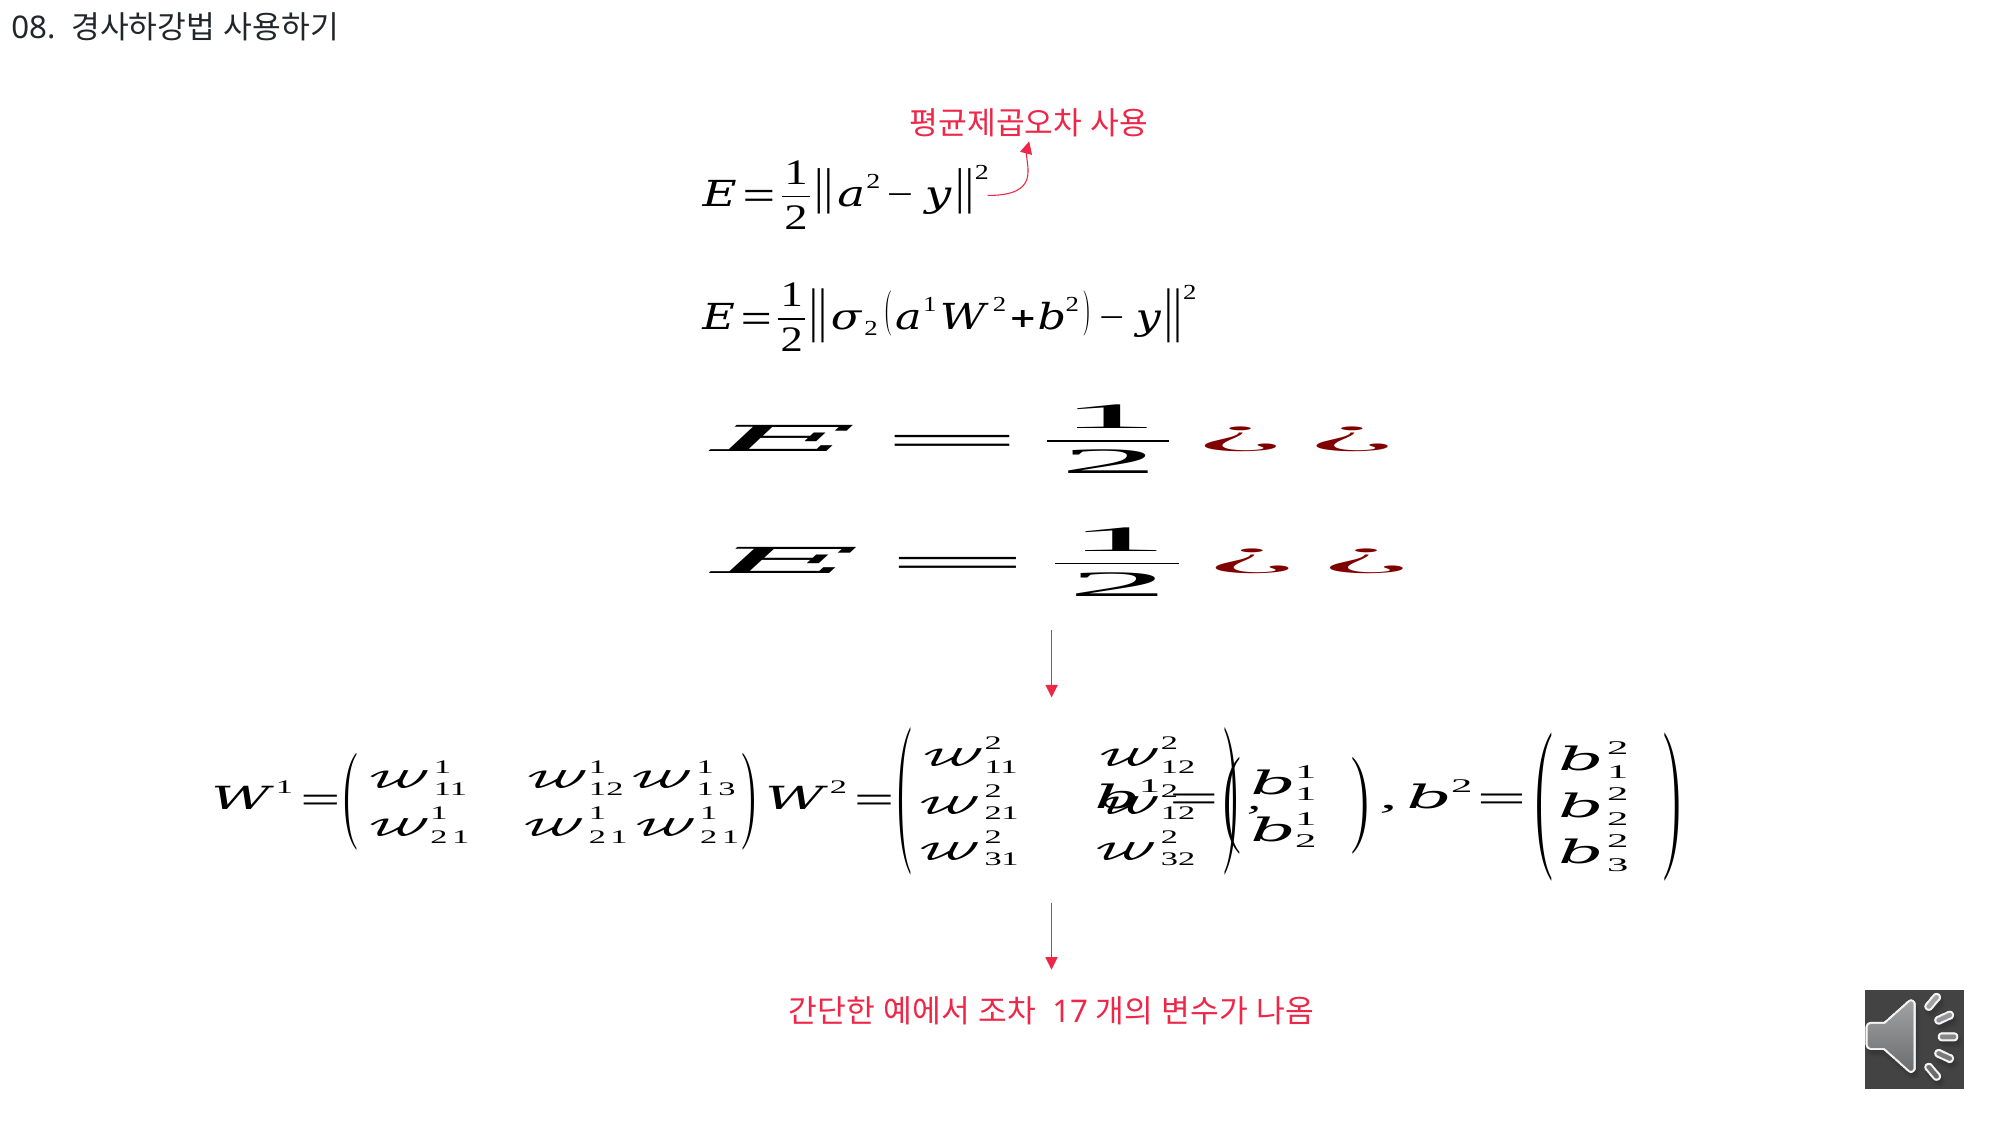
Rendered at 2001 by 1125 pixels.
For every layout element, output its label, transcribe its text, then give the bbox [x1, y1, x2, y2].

picture [1864, 989, 1965, 1090]
text_box 간단한 예에서 조차 17개의 변수가 나옴 [773, 983, 1330, 1036]
text_box 평균제곱오차 사용 [895, 96, 1164, 149]
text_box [987, 141, 1030, 196]
text_box 08. 경사하강법 사용하기 [0, 0, 354, 53]
